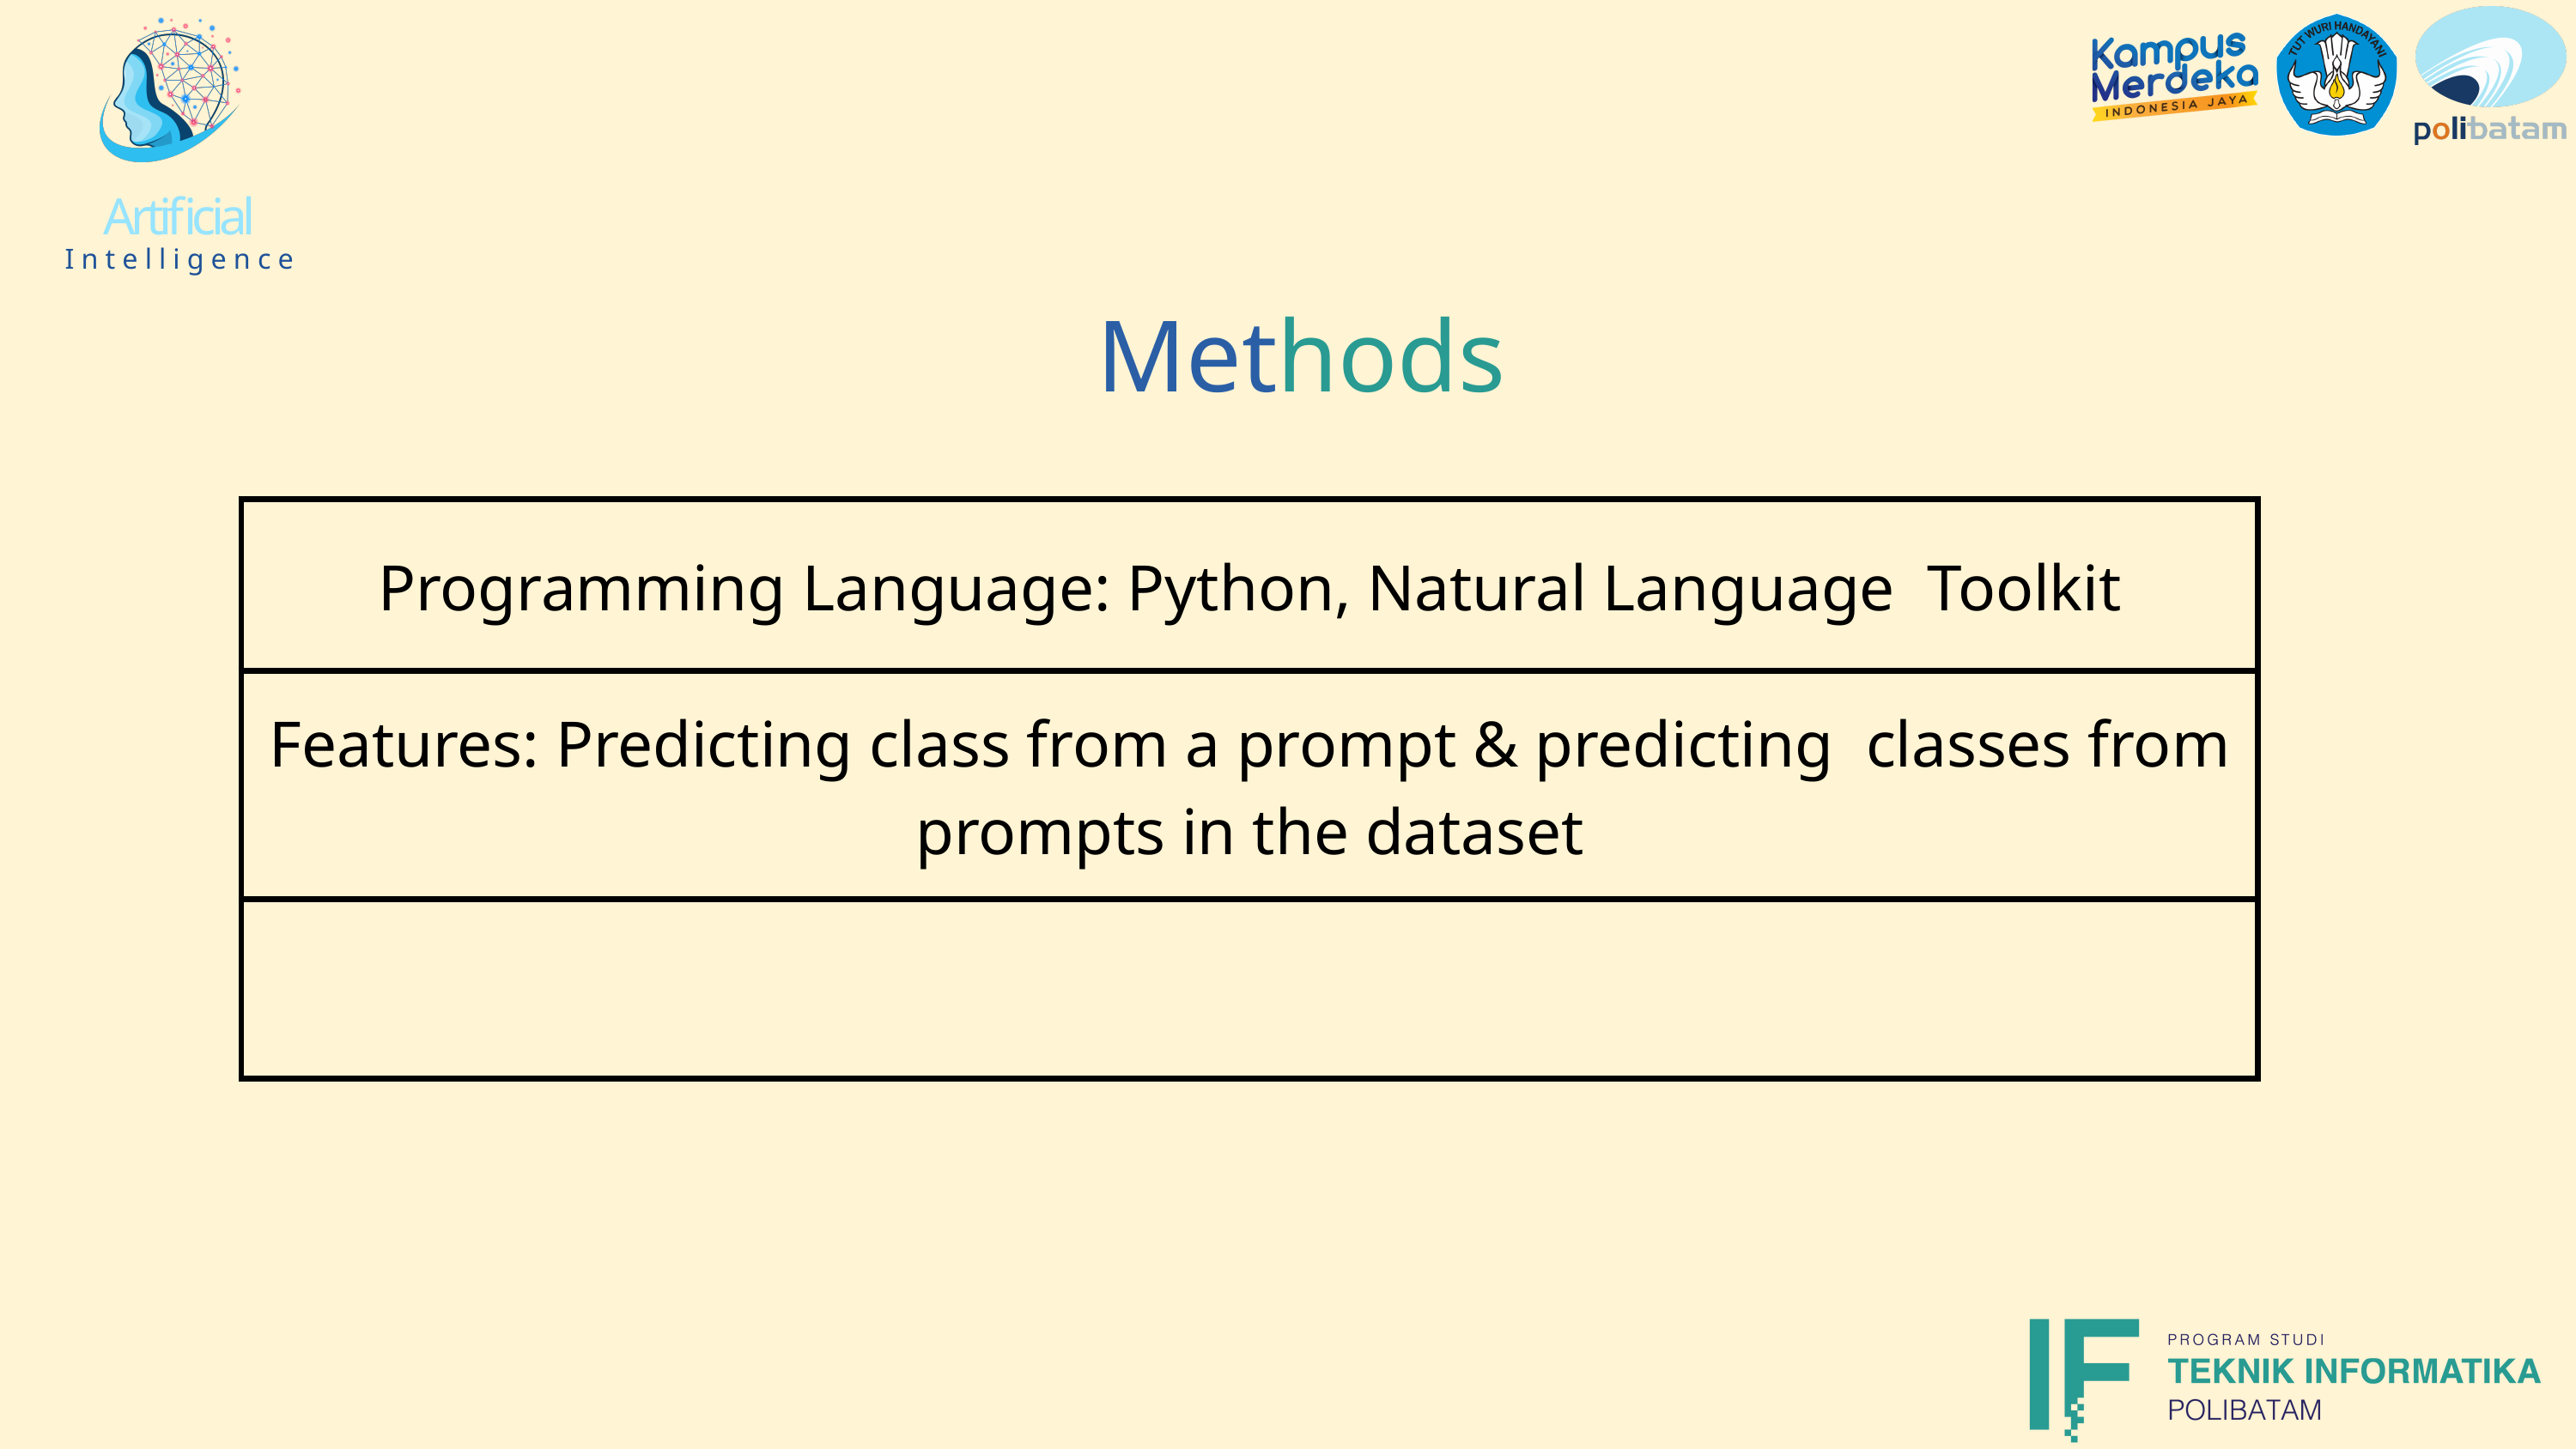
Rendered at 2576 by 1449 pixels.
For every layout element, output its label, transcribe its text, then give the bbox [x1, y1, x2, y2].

table_header Programming Language: Python, Natural Language Toolkit [244, 502, 2255, 668]
table_cell Features: Predicting class from a prompt & predicting classes from prompts in the dataset [244, 674, 2255, 896]
text_box Methods [1097, 255, 1524, 411]
table_cell [244, 902, 2255, 1076]
text_box [1992, 1250, 2567, 1449]
text_box Artificial [0, 174, 378, 246]
text_box [100, 17, 241, 162]
text_box [2269, 9, 2404, 145]
text_box [2415, 6, 2567, 145]
text_box [2092, 33, 2258, 122]
text_box Intelligence [38, 236, 321, 276]
